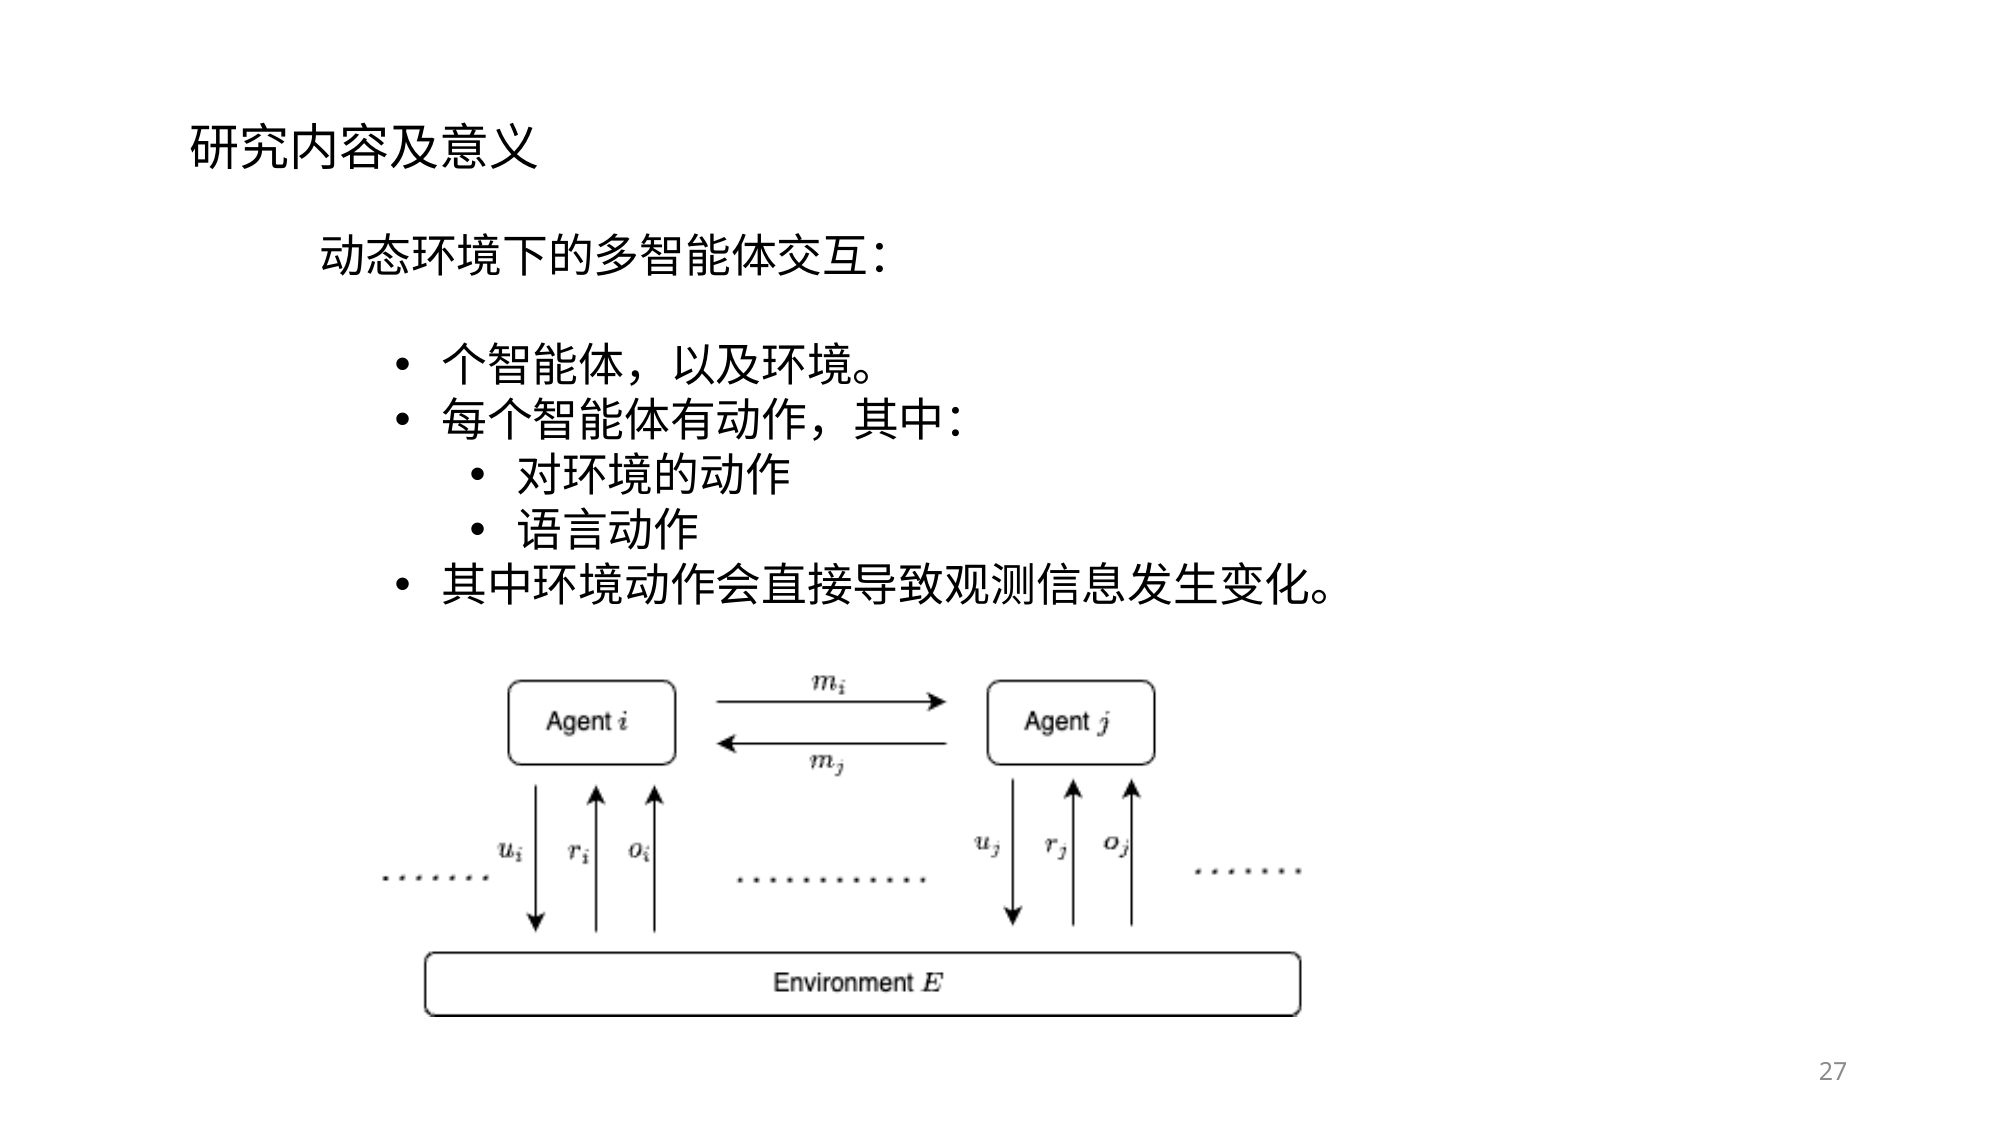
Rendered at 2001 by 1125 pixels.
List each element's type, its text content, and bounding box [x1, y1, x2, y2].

picture [381, 649, 1304, 1017]
text_box 研究内容及意义 [174, 108, 555, 183]
slide_number 27 [1412, 1042, 1863, 1103]
